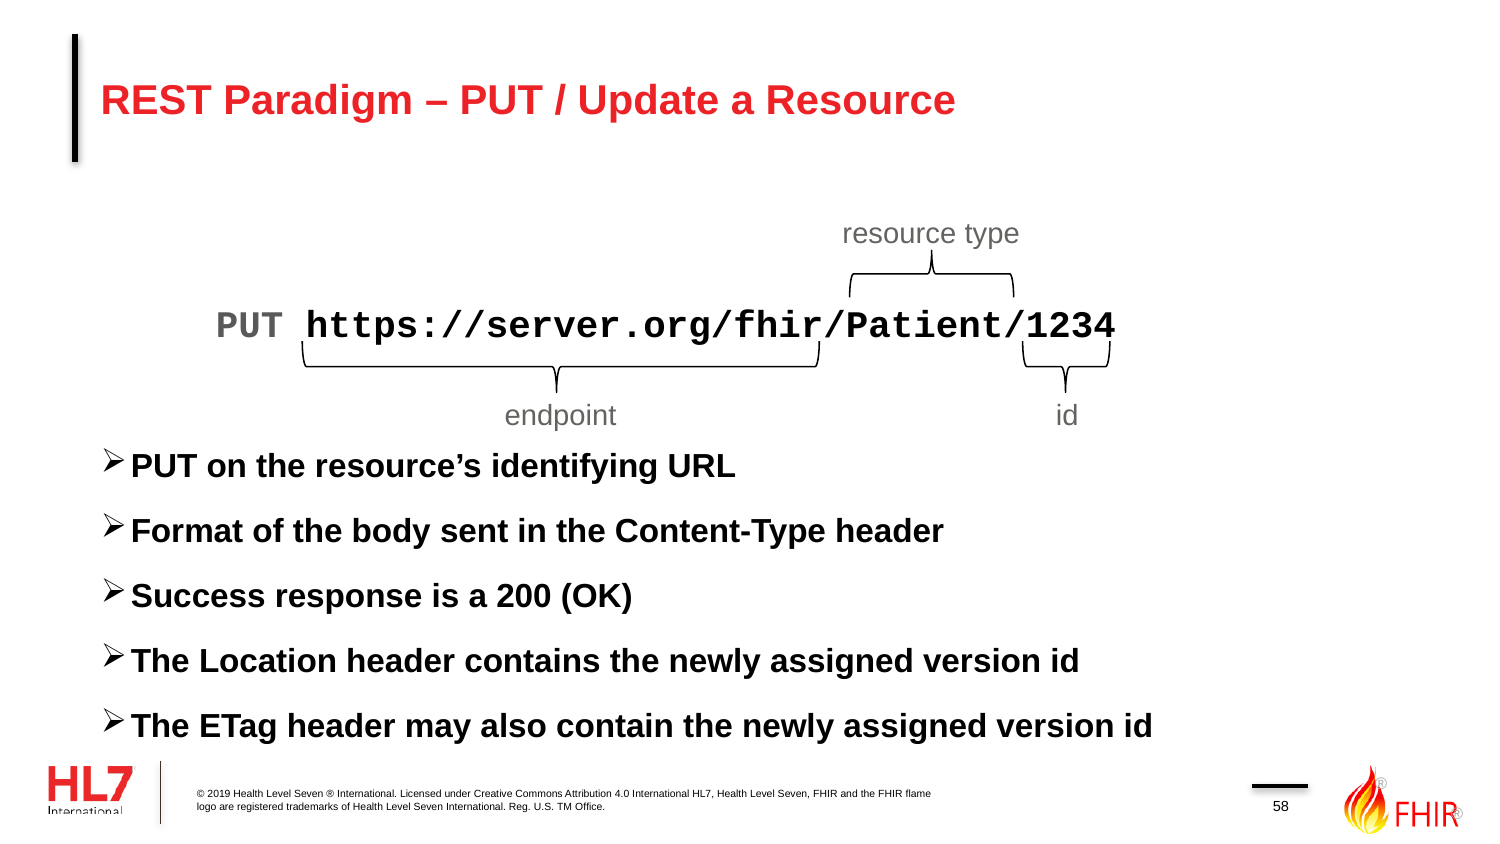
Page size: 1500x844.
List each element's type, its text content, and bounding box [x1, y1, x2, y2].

text_box endpoint [489, 388, 632, 439]
list PUT https://server.org/fhir/Patient/1234 [215, 300, 1128, 354]
footer © 2019 Health Level Seven ® International. Licensed under Creative Commons Attribution 4.0 International HL7, Health Level Seven, FHIR and the FHIR flame logo are registered trademarks of Health Level Seven International. Reg. U.S. TM Office. [196, 786, 941, 813]
text_box PUT on the resource’s identifying URL Format of the body sent in the Content-Type header Success response is a 200 (OK) The Location header contains the newly assigned version id The ETag header may also contain the newly assigned version id [100, 444, 1451, 609]
title REST Paradigm – PUT / Update a Resource [100, 33, 1451, 163]
picture [1339, 760, 1463, 837]
text_box [1022, 341, 1110, 388]
slide_number 58 [1258, 786, 1304, 814]
text_box resource type [827, 206, 1036, 257]
text_box [849, 257, 1014, 298]
text_box [302, 341, 820, 388]
text_box id [1041, 388, 1102, 439]
